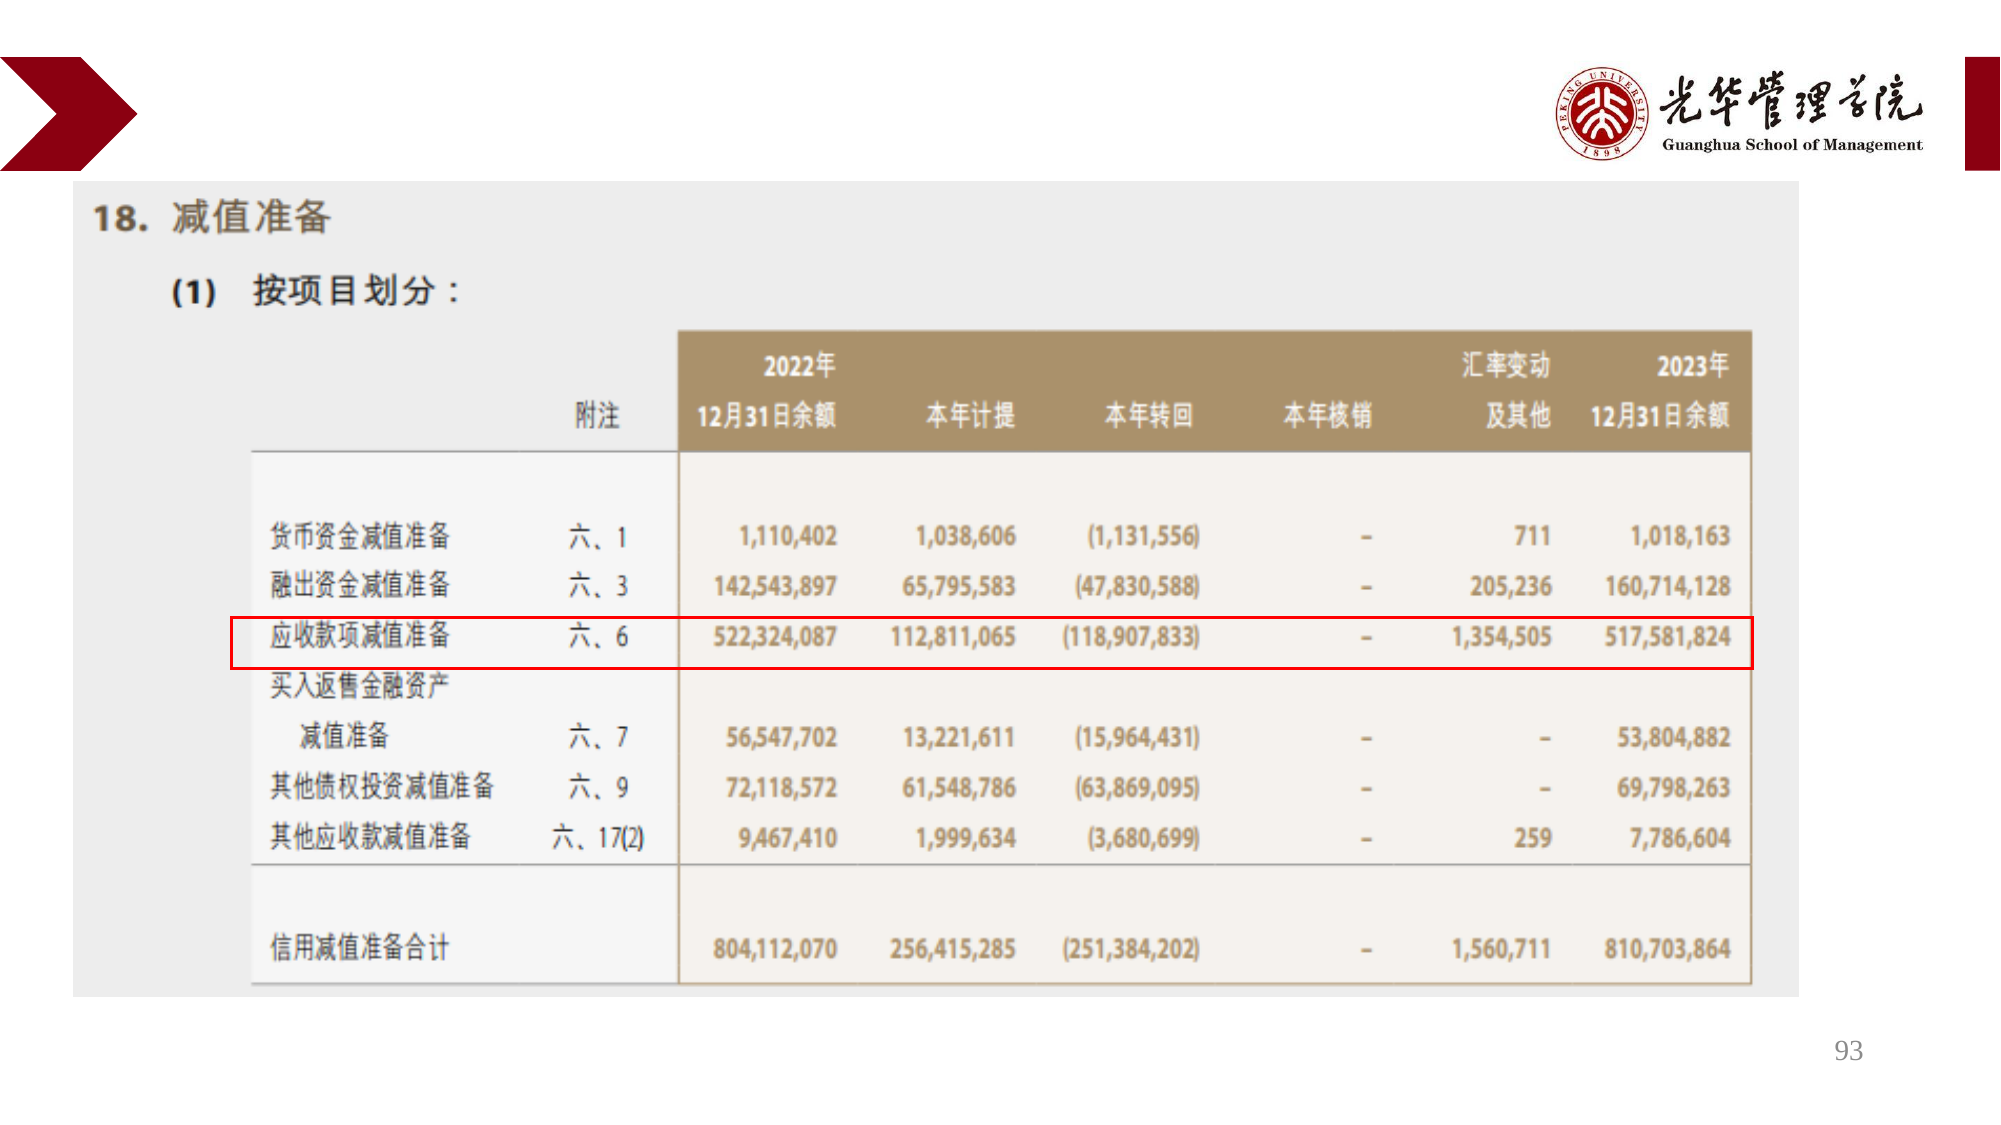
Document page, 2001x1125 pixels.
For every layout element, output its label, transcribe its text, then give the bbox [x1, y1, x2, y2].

picture [73, 27, 1965, 997]
slide_number 93 [1429, 1018, 1880, 1079]
